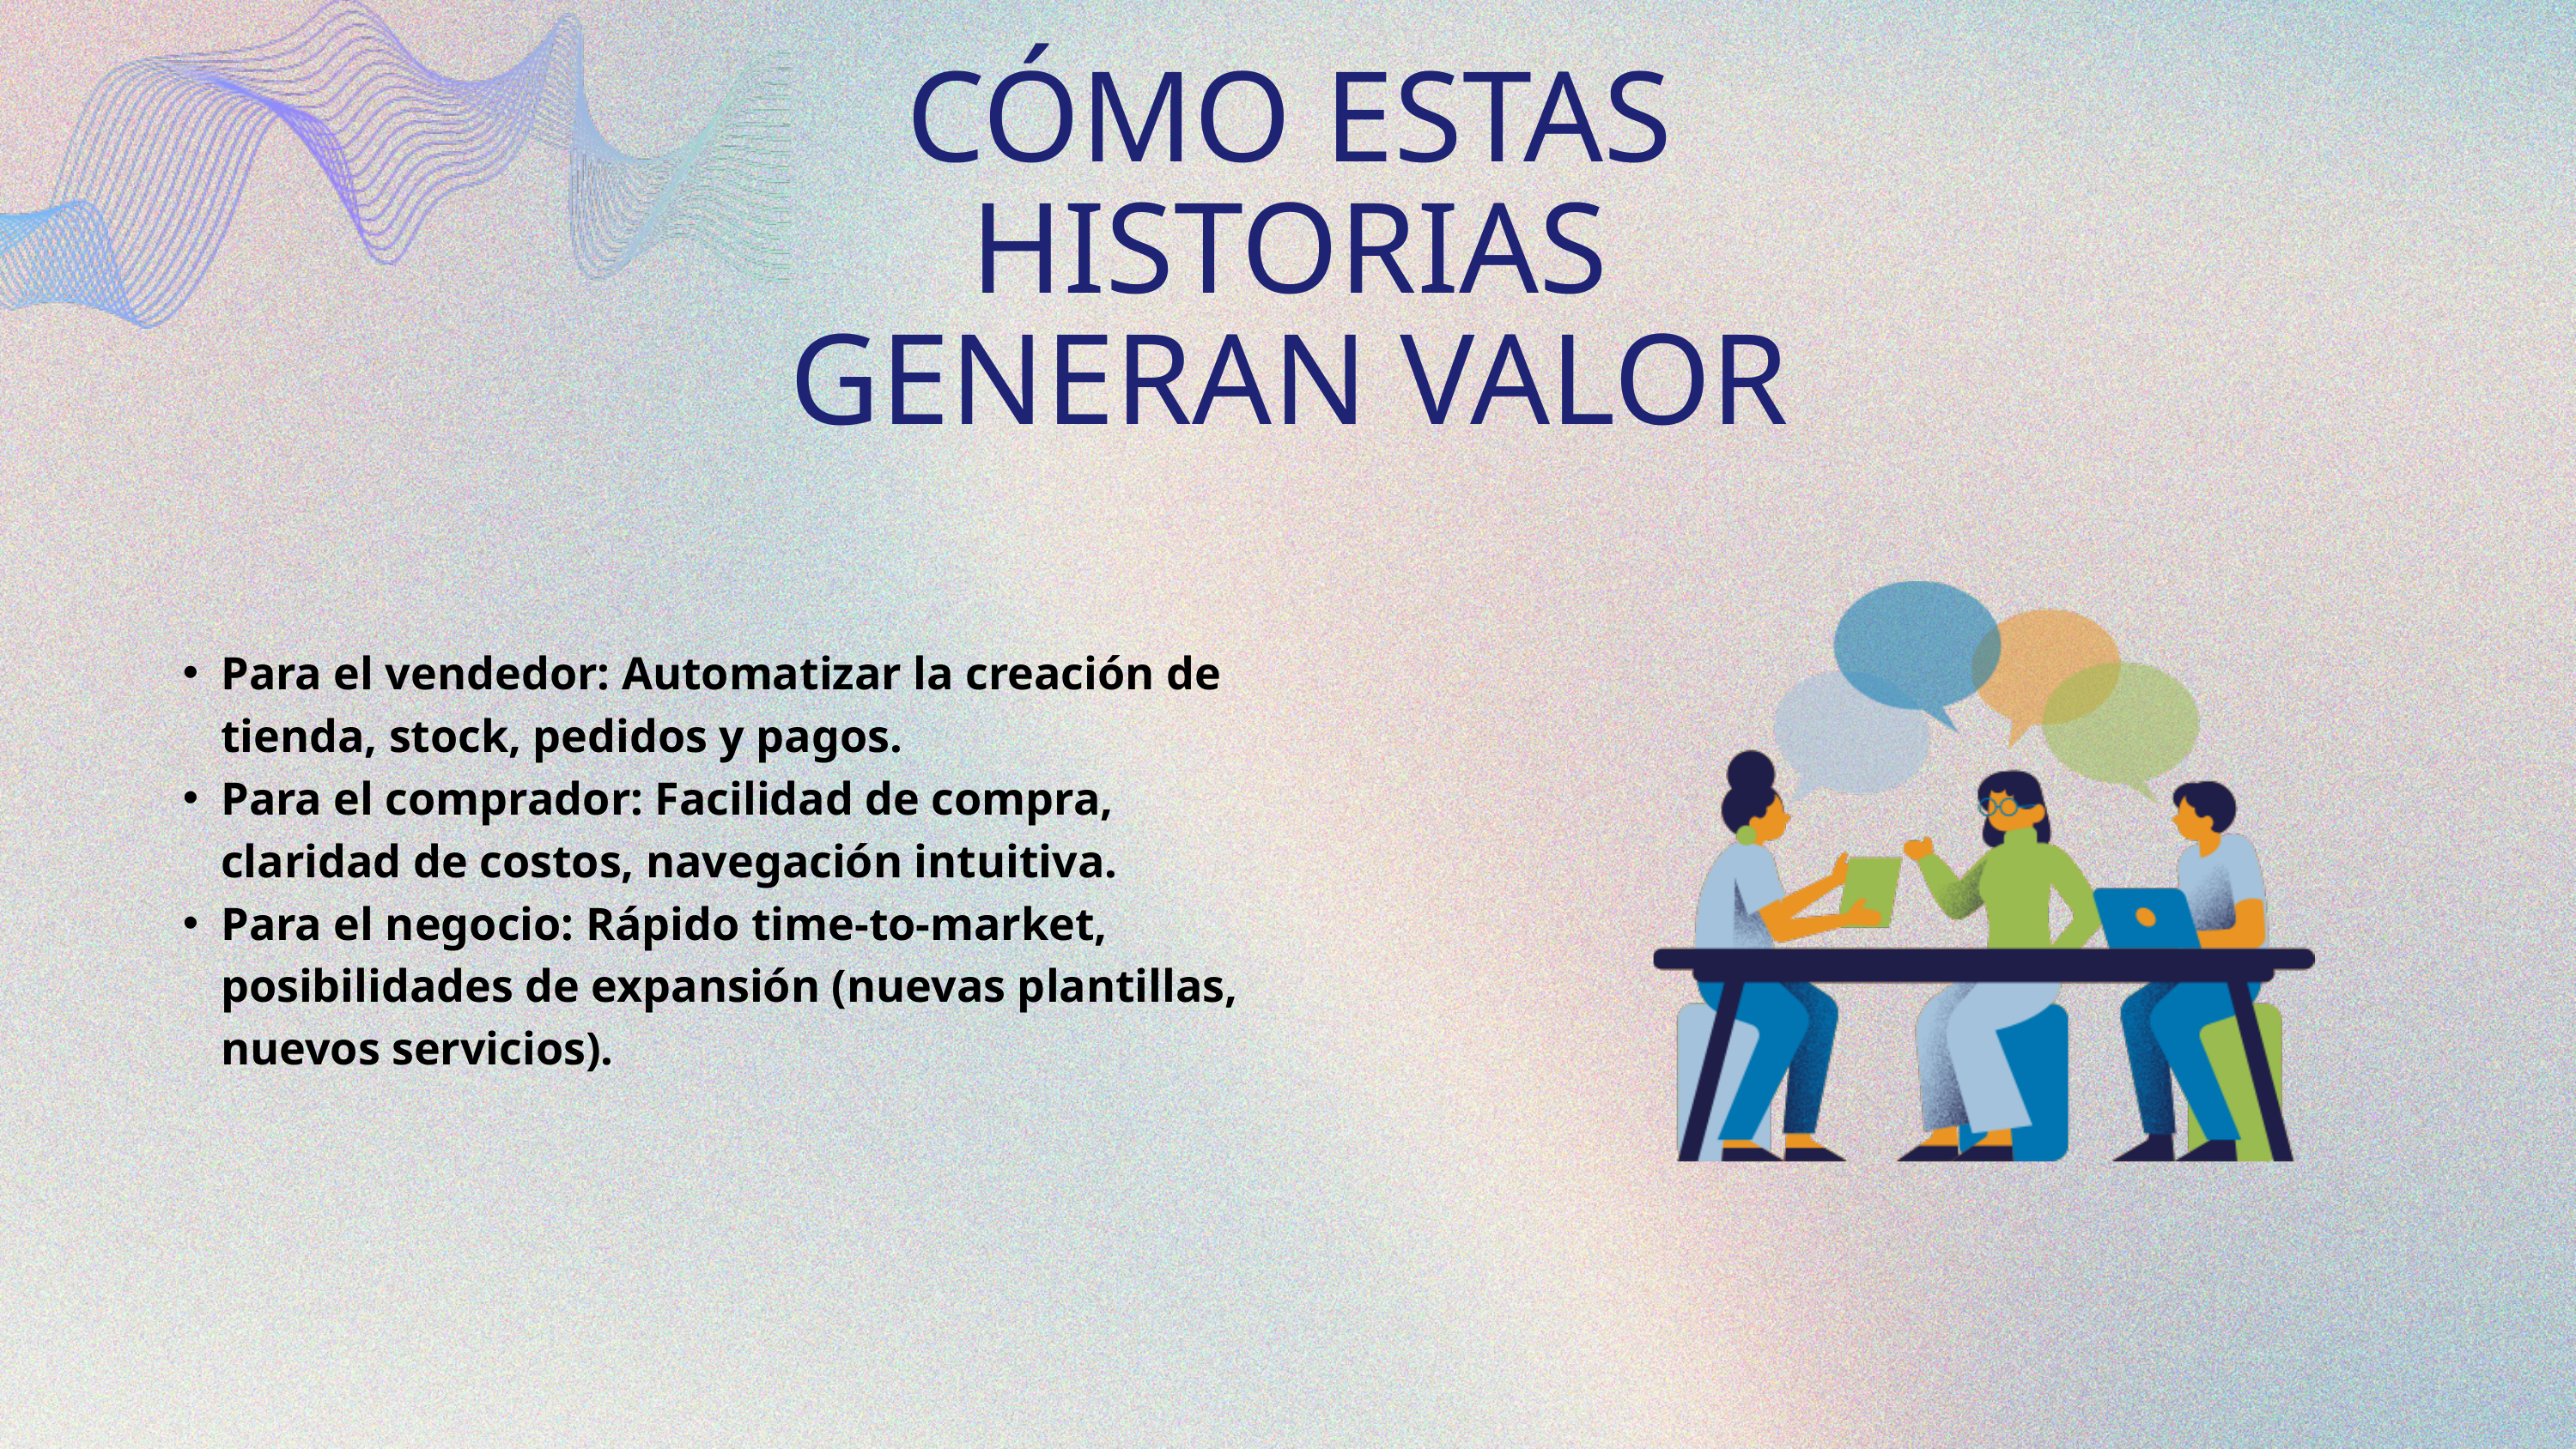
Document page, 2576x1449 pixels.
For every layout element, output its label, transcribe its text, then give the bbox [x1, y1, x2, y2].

text_box CÓMO ESTAS HISTORIAS GENERAN VALOR [771, 55, 1808, 450]
text_box [1653, 581, 2315, 1161]
text_box [0, 0, 791, 329]
text_box [0, 0, 2576, 1449]
text_box Para el vendedor: Automatizar la creación de tienda, stock, pedidos y pagos. Para el comprador: Facilidad de compra, claridad de costos, navegación intuitiva. Para el negocio: Rápido time-to-market, posibilidades de expansión (nuevas plantillas, nuevos servicios). [144, 636, 1261, 1137]
